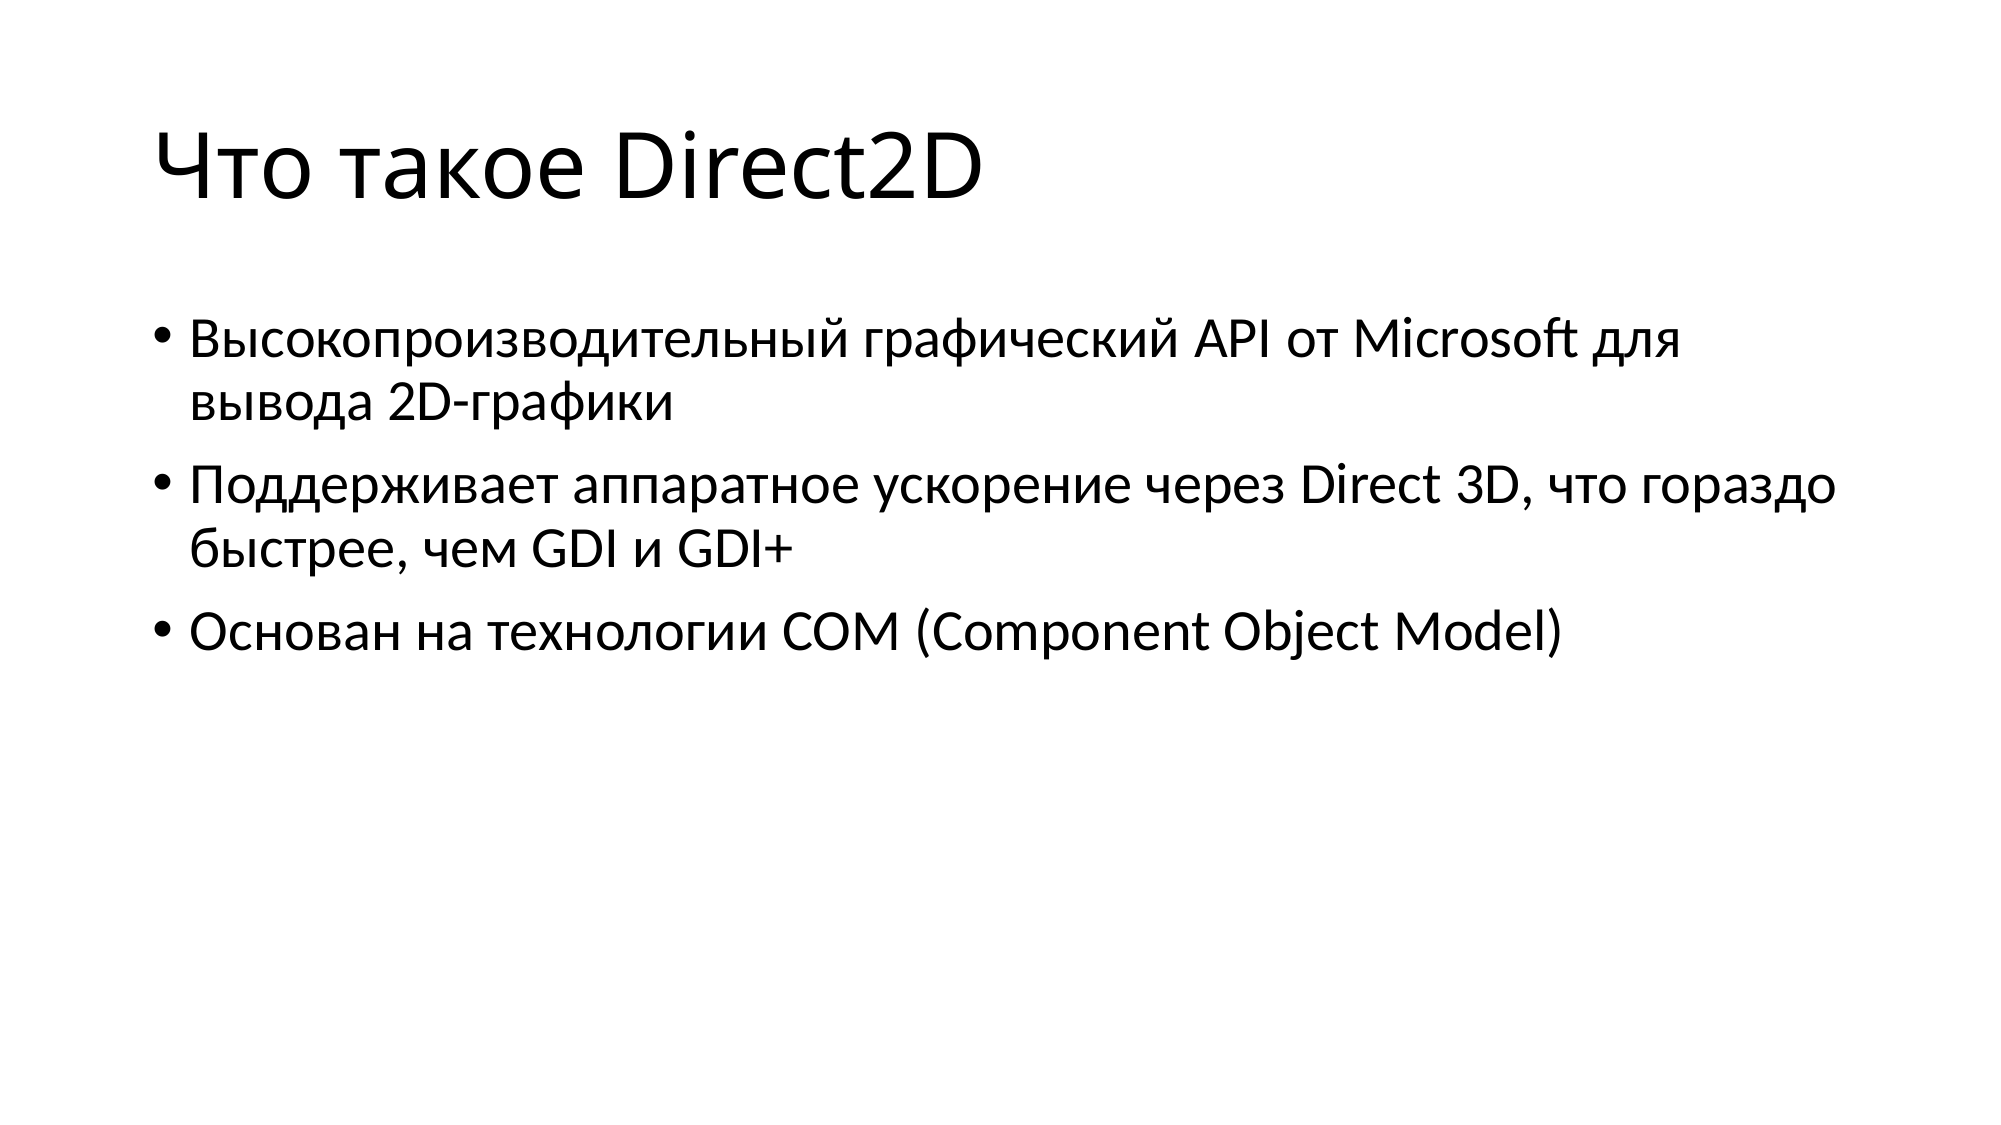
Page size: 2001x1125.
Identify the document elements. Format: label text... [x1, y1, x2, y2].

list Высокопроизводительный графический API от Microsoft для вывода 2D-графики Поддерживает аппаратное ускорение через Direct 3D, что гораздо быстрее, чем GDI и GDI+ Основан на технологии COM (Component Object Model) [137, 299, 1863, 1014]
title Что такое Direct2D [137, 59, 1863, 278]
